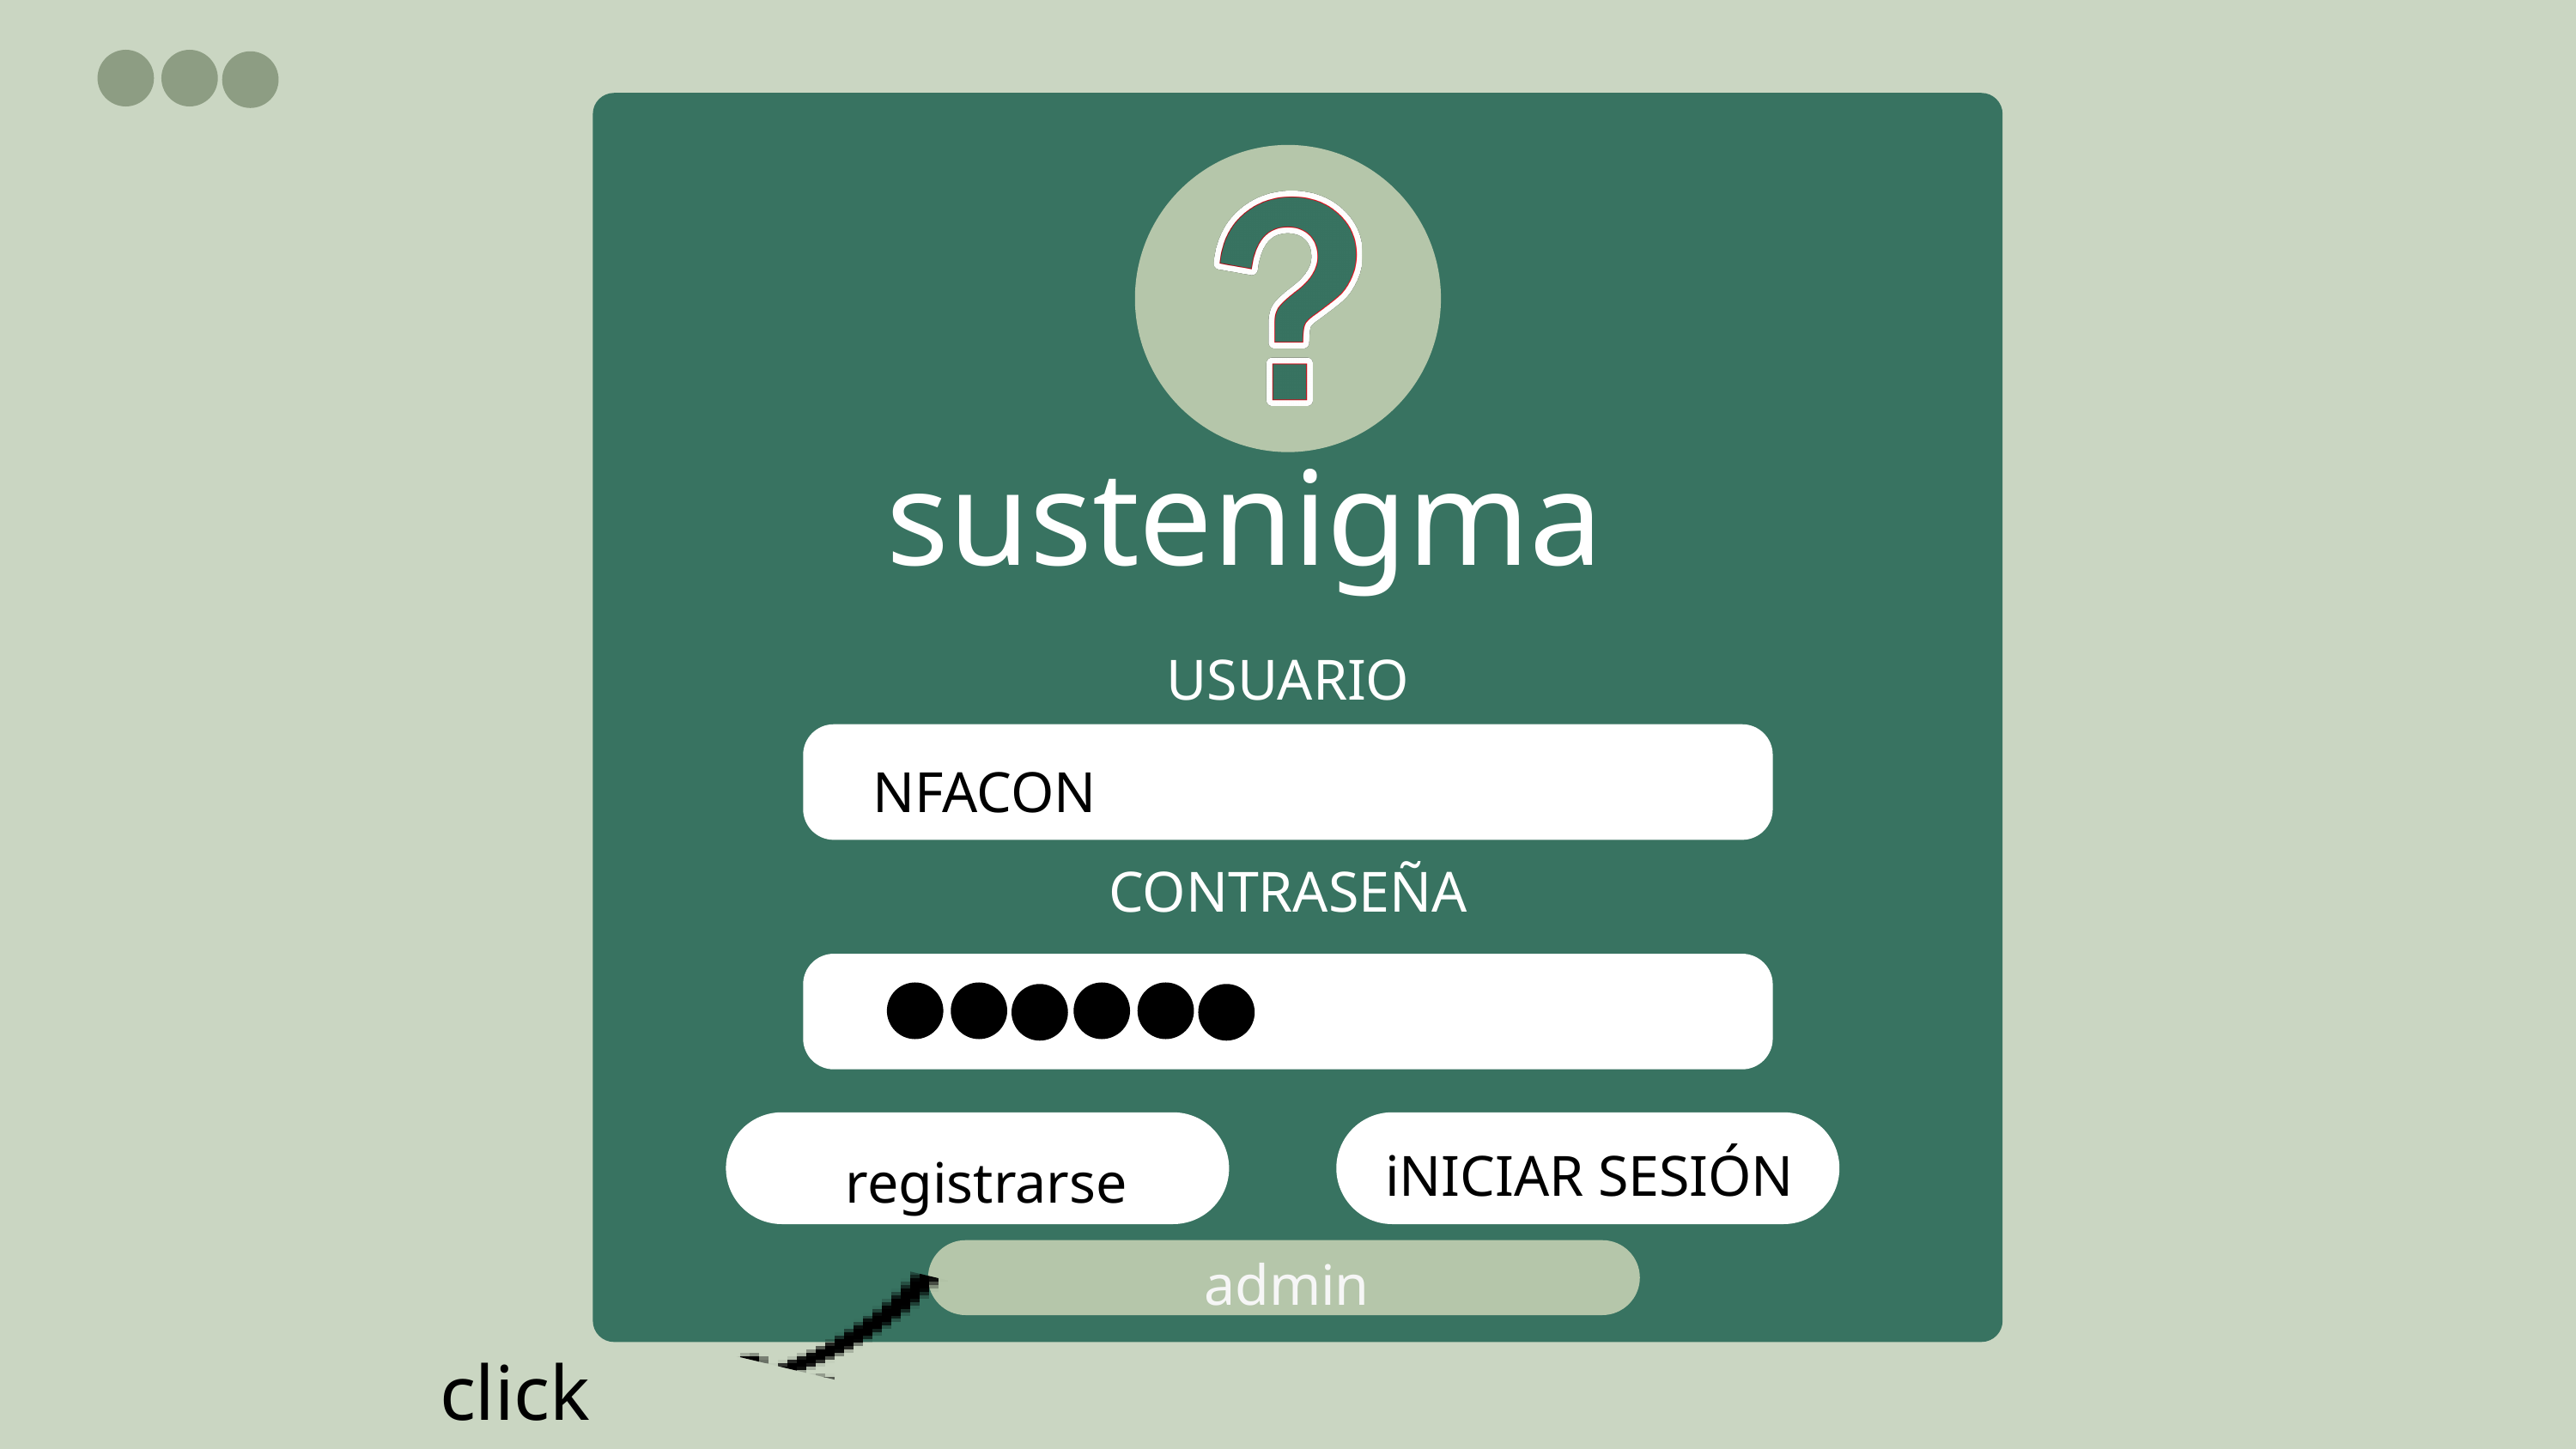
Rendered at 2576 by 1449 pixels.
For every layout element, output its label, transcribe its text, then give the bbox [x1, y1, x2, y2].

text_box NFACON [583, 745, 588, 823]
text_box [1336, 1112, 1840, 1225]
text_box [1133, 144, 1443, 452]
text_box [1072, 982, 1255, 1041]
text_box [927, 1240, 1640, 1316]
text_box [97, 49, 155, 107]
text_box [161, 49, 218, 107]
text_box click aqui! [344, 1330, 686, 1449]
text_box registrarse [585, 1136, 588, 1215]
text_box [222, 51, 279, 108]
text_box [712, 1349, 951, 1404]
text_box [592, 92, 2003, 1343]
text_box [726, 1112, 1230, 1225]
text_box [886, 982, 1069, 1041]
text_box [803, 724, 1773, 840]
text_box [803, 953, 1773, 1070]
